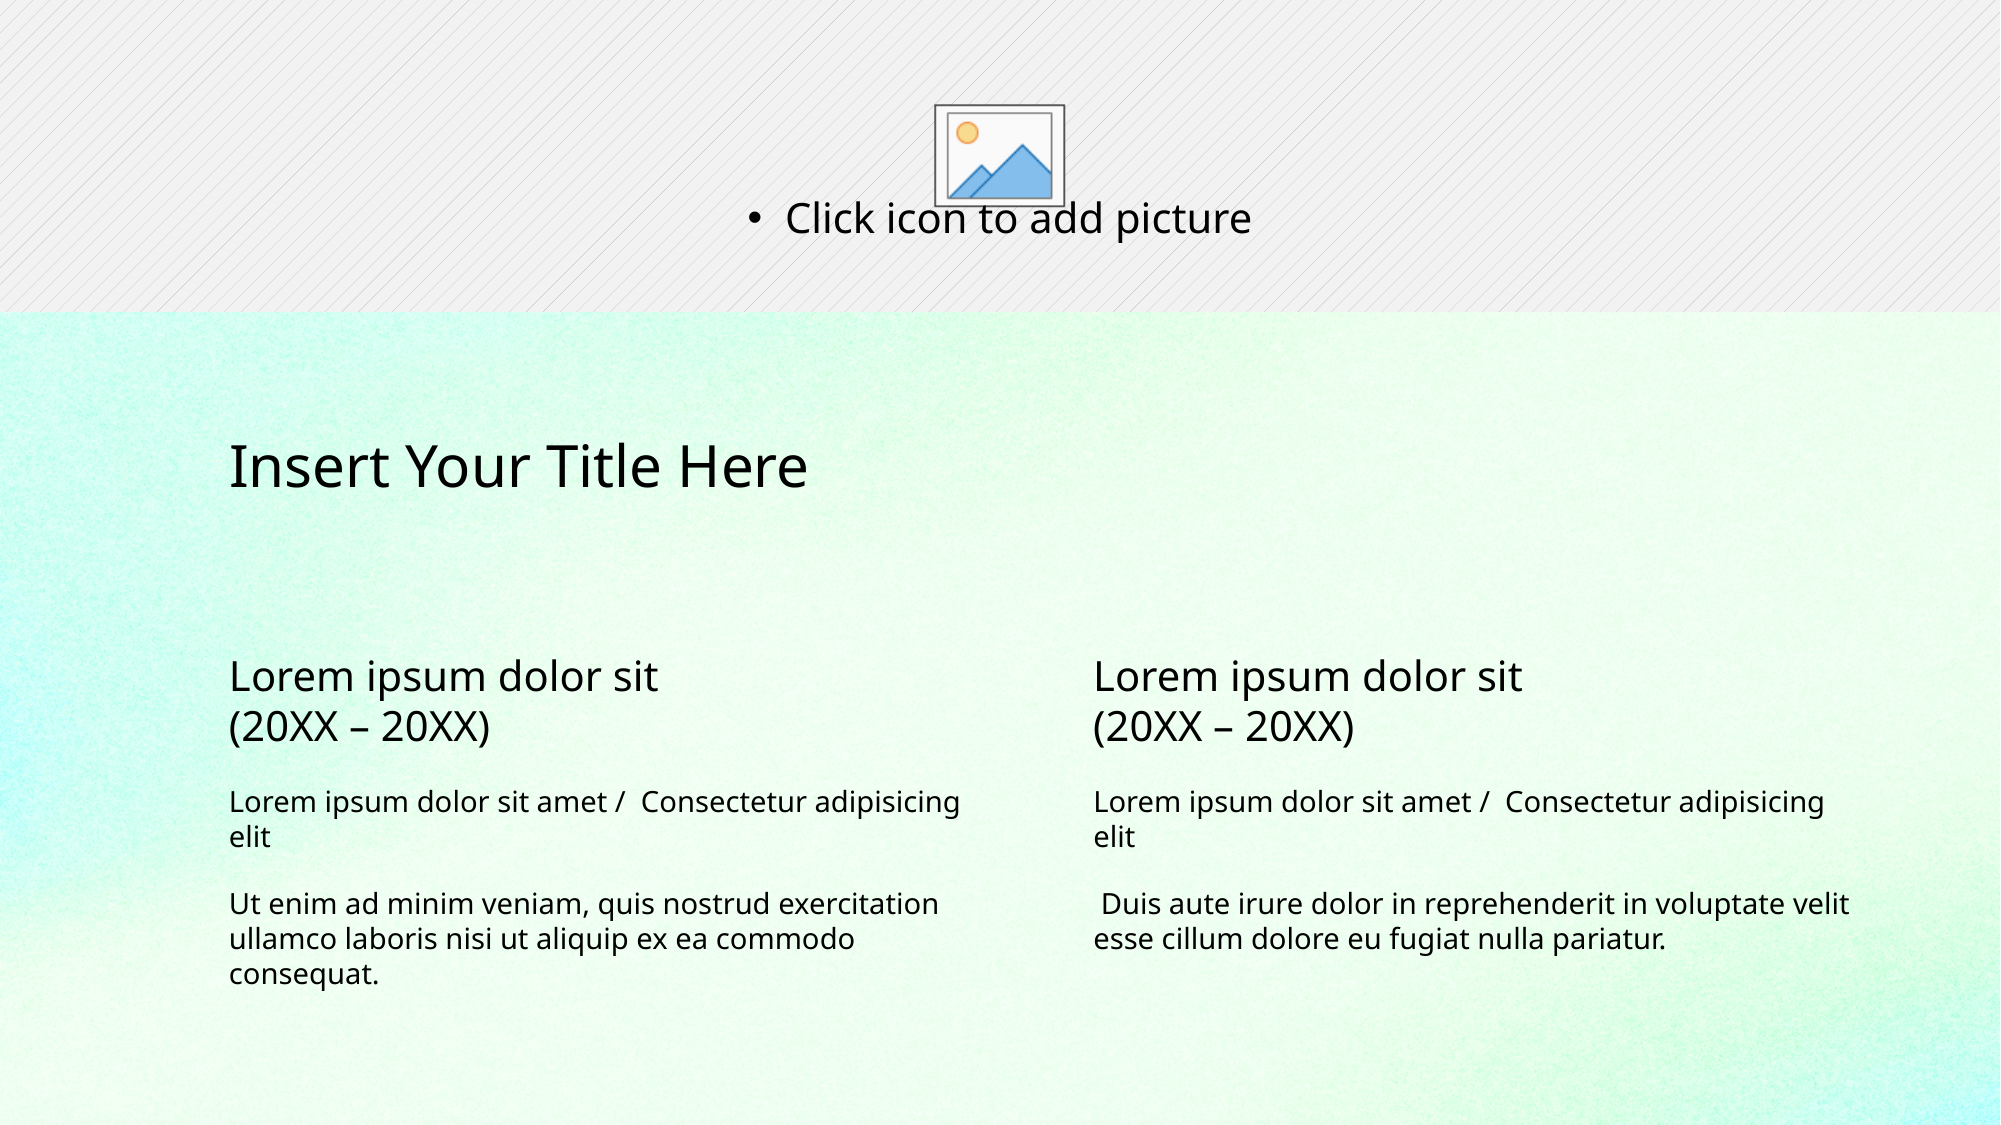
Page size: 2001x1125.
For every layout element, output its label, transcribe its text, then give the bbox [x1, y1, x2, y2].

text_box Lorem ipsum dolor sit amet / Consectetur adipisicing elit [1078, 775, 1867, 861]
text_box Ut enim ad minim veniam, quis nostrud exercitation ullamco laboris nisi ut aliquip ex ea commodo consequat. [214, 878, 1002, 998]
text_box Lorem ipsum dolor sit amet / Consectetur adipisicing elit [214, 775, 1002, 861]
text_box Lorem ipsum dolor sit (20XX – 20XX) [1078, 642, 1865, 757]
picture [0, 0, 2000, 1125]
text_box Insert Your Title Here [214, 421, 1096, 507]
text_box Duis aute irure dolor in reprehenderit in voluptate velit esse cillum dolore eu fugiat nulla pariatur. [1078, 878, 1867, 963]
text_box Lorem ipsum dolor sit (20XX – 20XX) [214, 642, 1001, 757]
